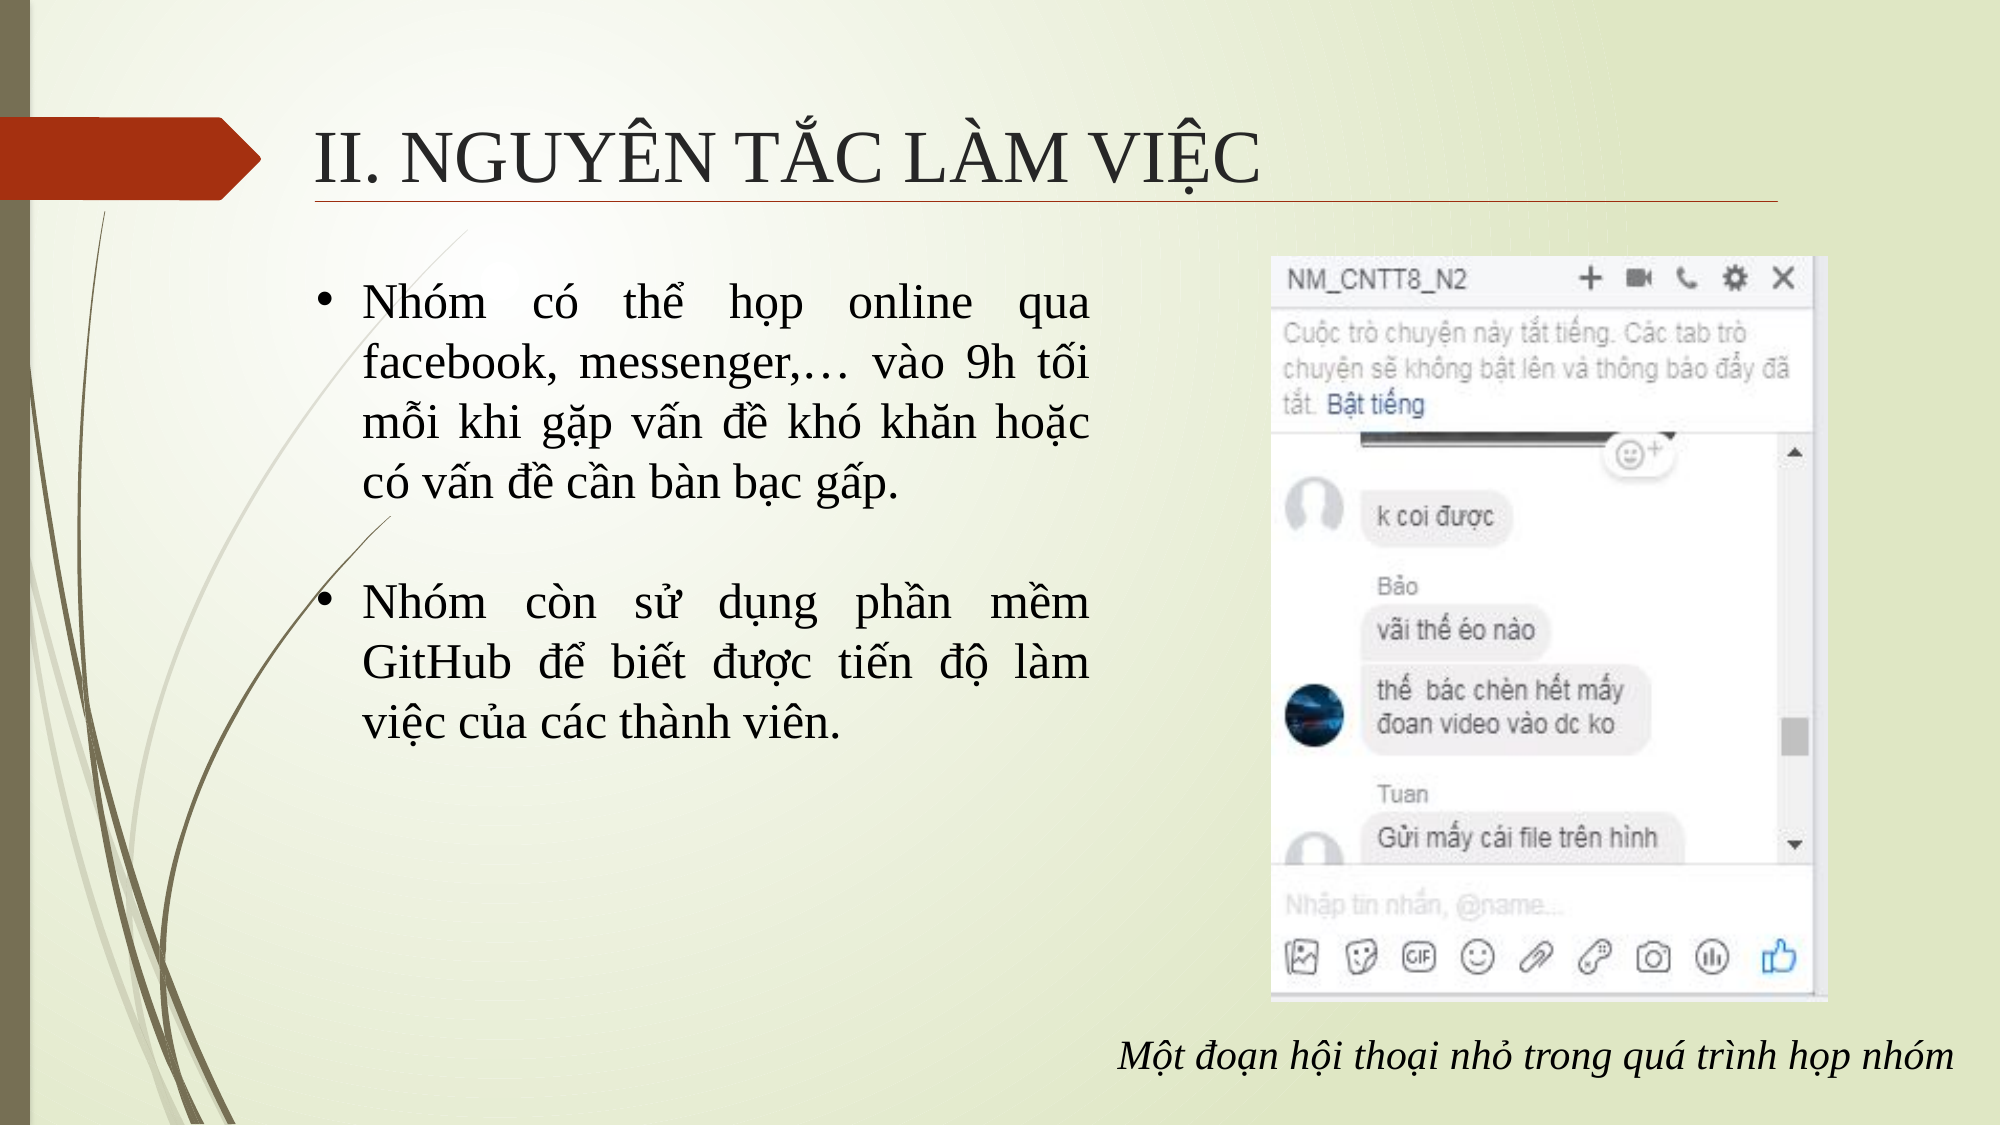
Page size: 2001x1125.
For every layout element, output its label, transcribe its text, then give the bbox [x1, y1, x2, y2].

picture [1270, 256, 1828, 1002]
text_box Nhóm có thể họp online qua facebook, messenger,… vào 9h tối mỗi khi gặp vấn đề khó khăn hoặc có vấn đề cần bàn bạc gấp. Nhóm còn sử dụng phần mềm GitHub để biết được tiến độ làm việc của các thành viên. [301, 260, 1106, 756]
text_box II. NGUYÊN TẮC LÀM VIỆC [298, 100, 1761, 311]
text_box Một đoạn hội thoại nhỏ trong quá trình họp nhóm [1102, 1020, 2000, 1085]
